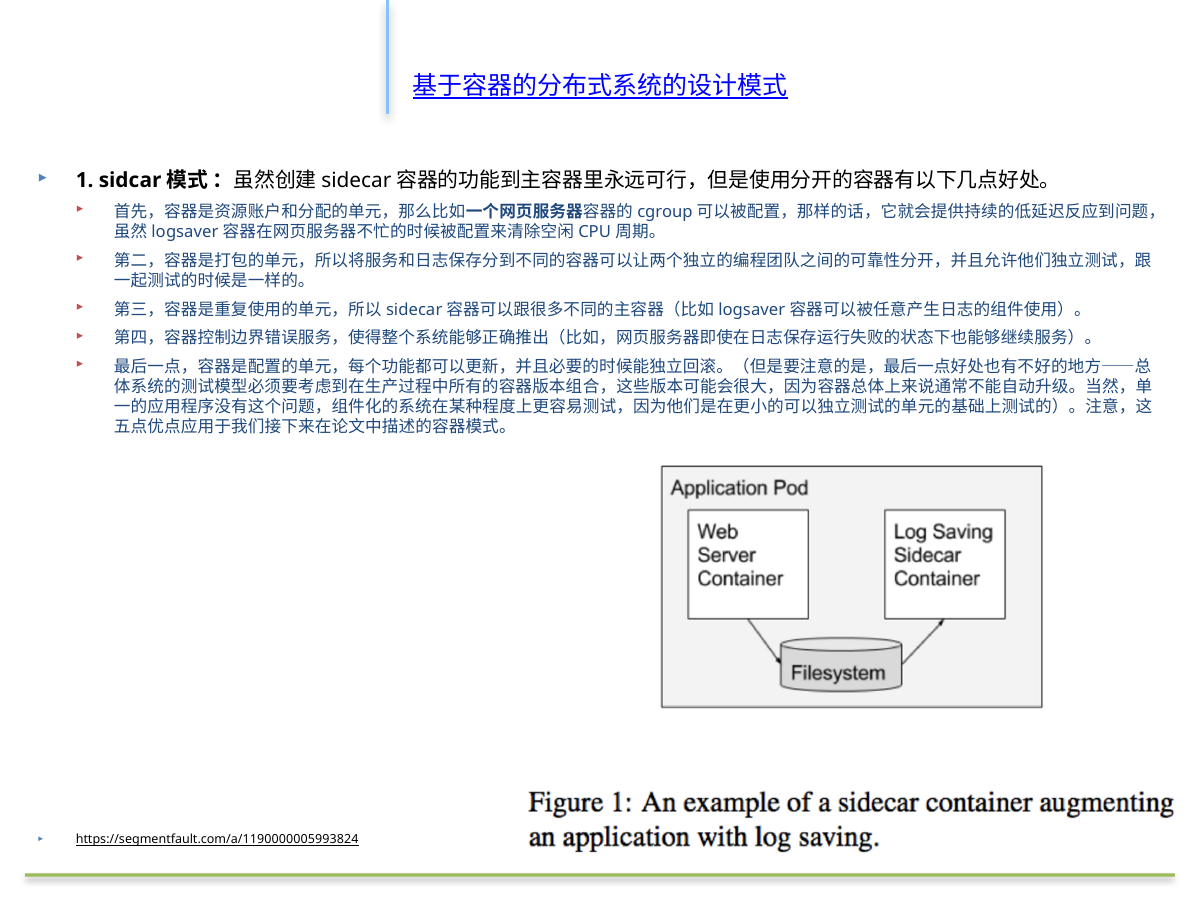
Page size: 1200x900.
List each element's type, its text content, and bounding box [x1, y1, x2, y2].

picture [512, 449, 1176, 859]
list 基于容器的分布式系统的设计模式 [399, 12, 1175, 113]
list https://segmentfault.com/a/1190000005993824 [24, 825, 506, 863]
list 1. sidcar模式 ：虽然创建sidecar容器的功能到主容器里永远可行，但是使用分开的容器有以下几点好处。 首先，容器是资源账户和分配的单元，那么比如一个网页服务器容器的cgroup可以被配置，那样的话，它就会提供持续的低延迟反应到问题，虽然logsaver容器在网页服务器不忙的时候被配置来清除空闲CPU周期。 第二，容器是打包的单元，所以将服务和日志保存分到不同的容器可以让两个独立的编程团队之间的可靠性分开，并且允许他们独立测试，跟一起测试的时候是一样的。 第三，容器是重复使用的单元，所以sidecar容器可以跟很多不同的主容器（比如logsaver容器可以被任意产生日志的组件使用）。 第四，容器控制边界错误服务，使得整个系统能够正确推出（比如，网页服务器即使在日志保存运行失败的状态下也能够继续服务）。 最后一点，容器是配置的单元，每个功能都可以更新，并且必要的时候能独立回滚。（但是要注意的是，最后一点好处也有不好的地方——总体系统的测试模型必须要考虑到在生产过程中所有的容器版本组合，这些版本可能会很大，因为容器总体上来说通常不能自动升级。当然，单一的应用程序没有这个问题，组件化的系统在某种程度上更容易测试，因为他们是在更小的可以独立测试的单元的基础上测试的）。注意，这五点优点应用于我们接下来在论文中描述的容器模式。 [24, 125, 1175, 813]
